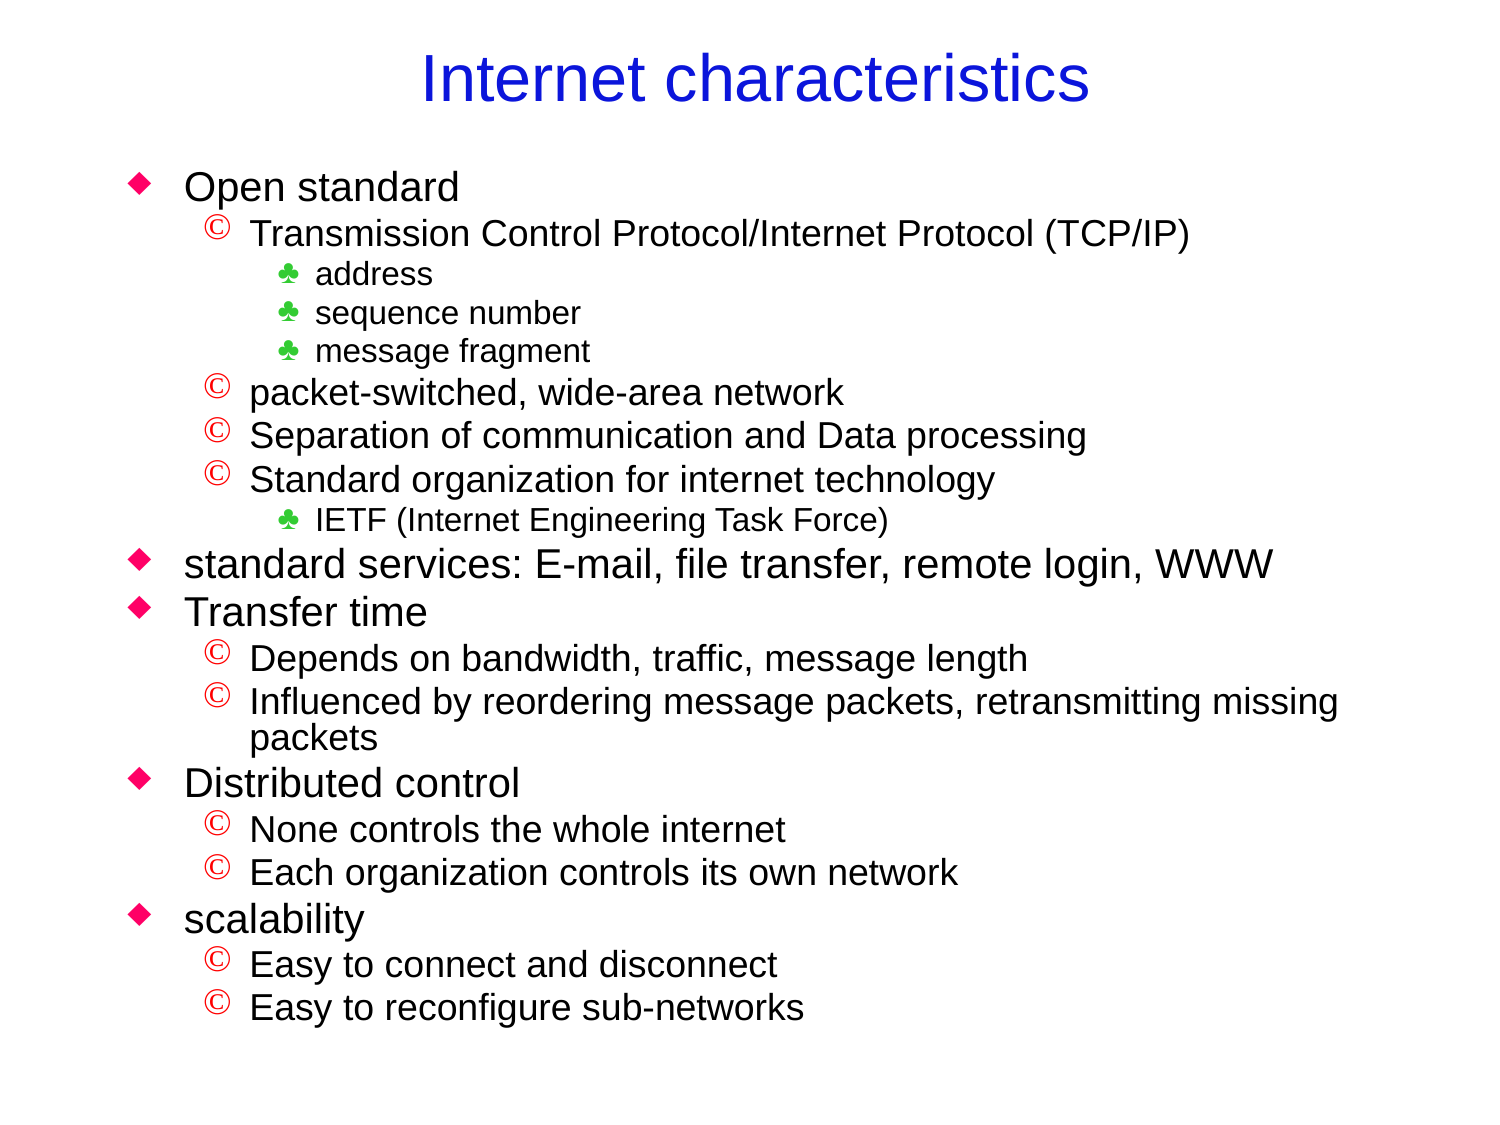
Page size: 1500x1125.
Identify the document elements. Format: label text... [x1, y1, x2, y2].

list Open standard Transmission Control Protocol/Internet Protocol (TCP/IP) address sequence number message fragment packet-switched, wide-area network Separation of communication and Data processing Standard organization for internet technology IETF (Internet Engineering Task Force) standard services: E-mail, file transfer, remote login, WWW Transfer time Depends on bandwidth, traffic, message length Influenced by reordering message packets, retransmitting missing packets Distributed control None controls the whole internet Each organization controls its own network scalability Easy to connect and disconnect Easy to reconfigure sub-networks [112, 162, 1450, 1038]
title Internet characteristics [87, 24, 1425, 125]
